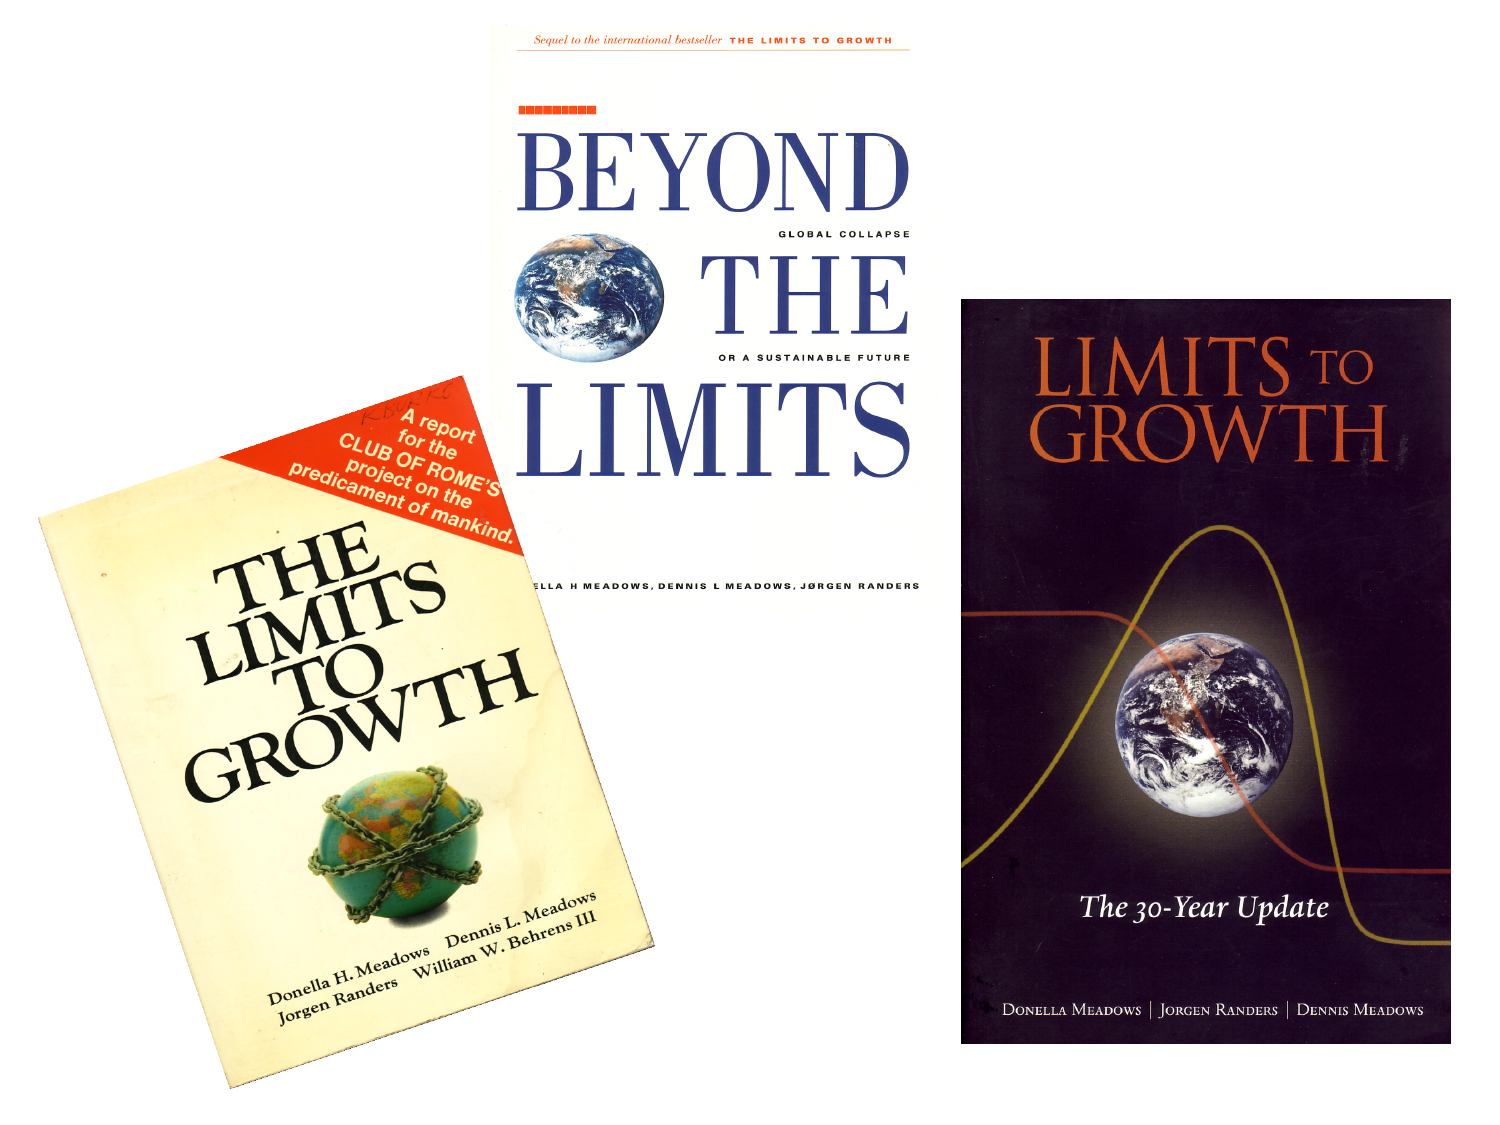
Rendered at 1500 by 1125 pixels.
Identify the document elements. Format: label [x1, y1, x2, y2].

picture [214, 1042, 367, 1088]
picture [303, 376, 481, 430]
list [874, 299, 1500, 1044]
picture [39, 492, 117, 750]
list [489, 24, 939, 617]
list [121, 430, 571, 1034]
picture [574, 707, 654, 973]
